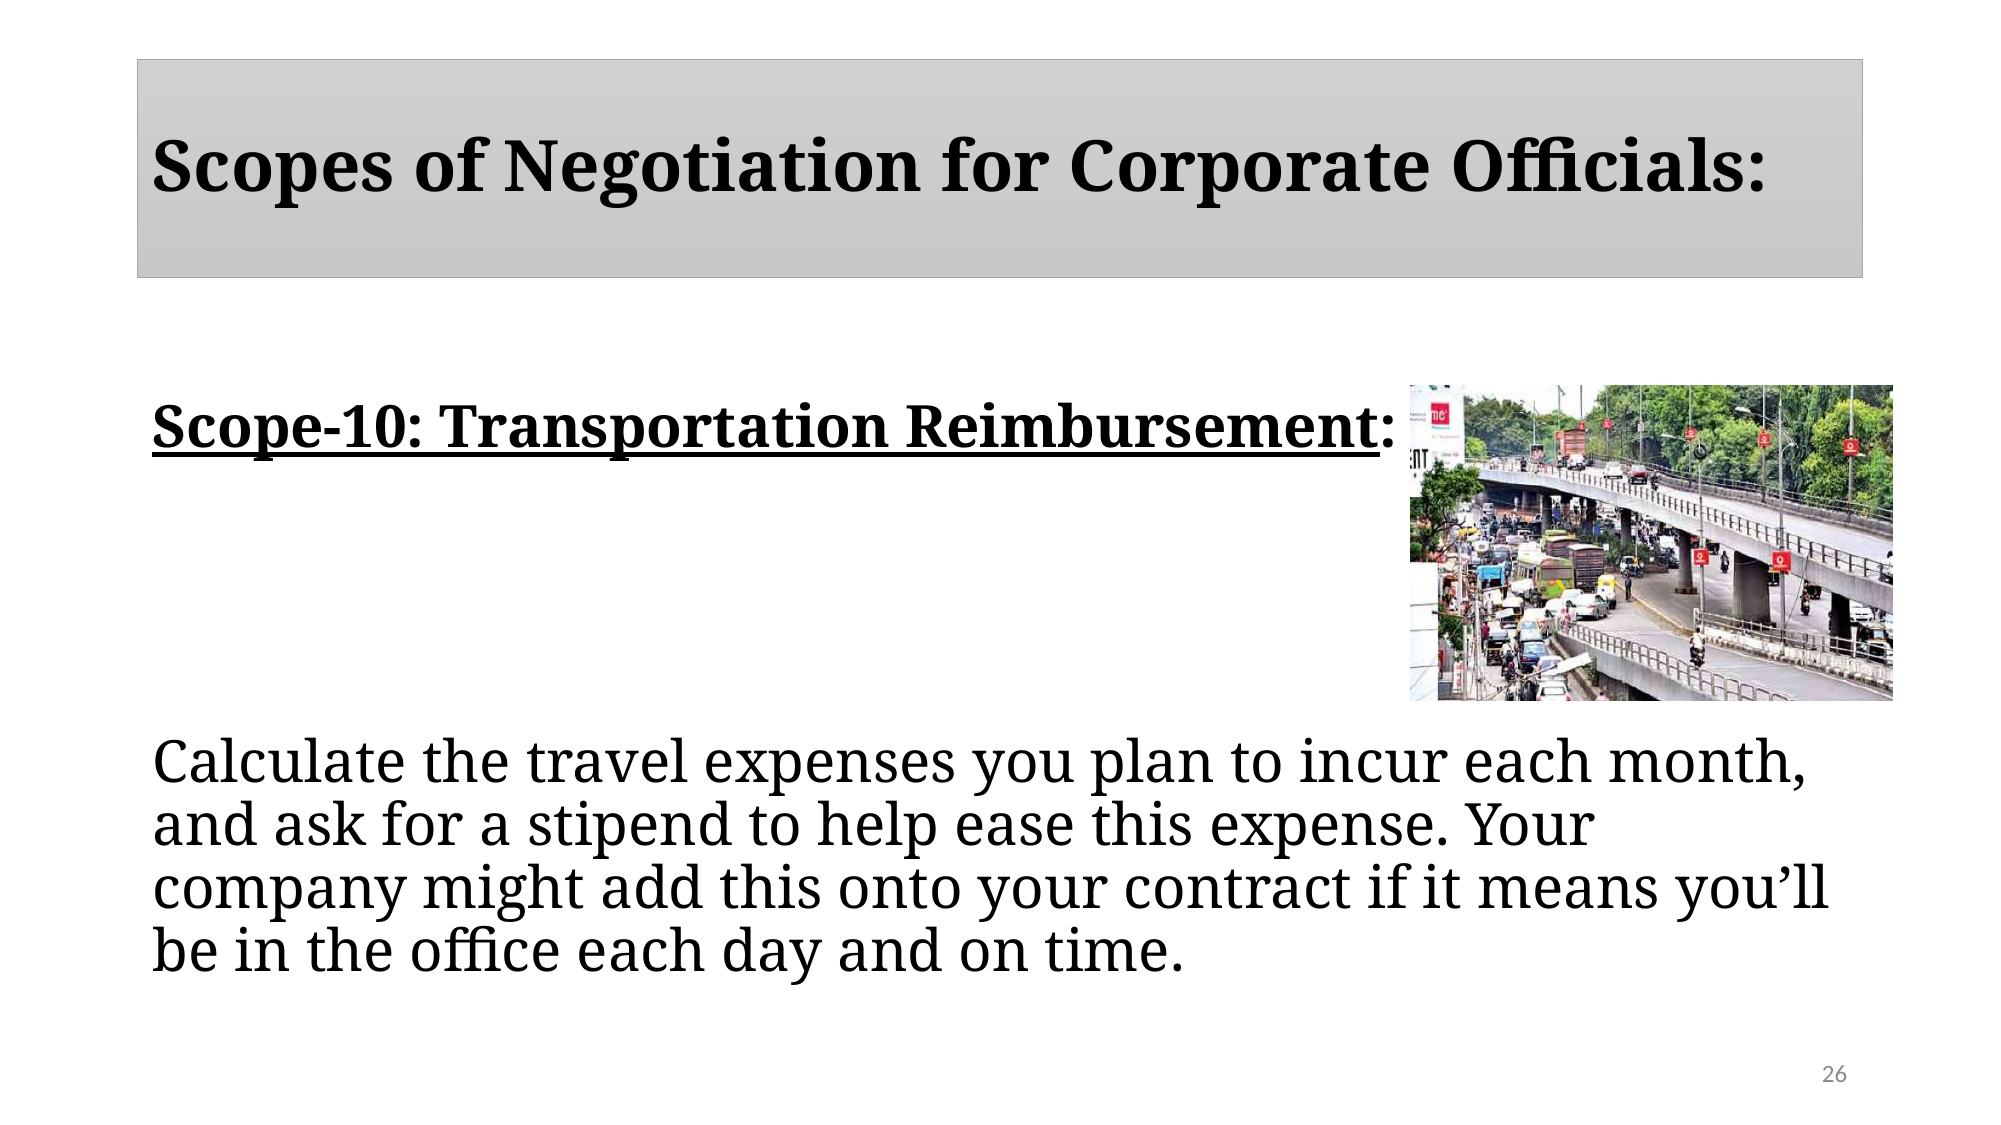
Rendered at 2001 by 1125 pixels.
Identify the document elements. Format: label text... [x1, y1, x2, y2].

list Scope-10: Transportation Reimbursement: Calculate the travel expenses you plan to incur each month, and ask for a stipend to help ease this expense. Your company might add this onto your contract if it means you’ll be in the office each day and on time. [137, 299, 1863, 1014]
title Scopes of Negotiation for Corporate Officials: [137, 59, 1863, 278]
slide_number 26 [1412, 1042, 1863, 1103]
picture [1410, 385, 1893, 701]
